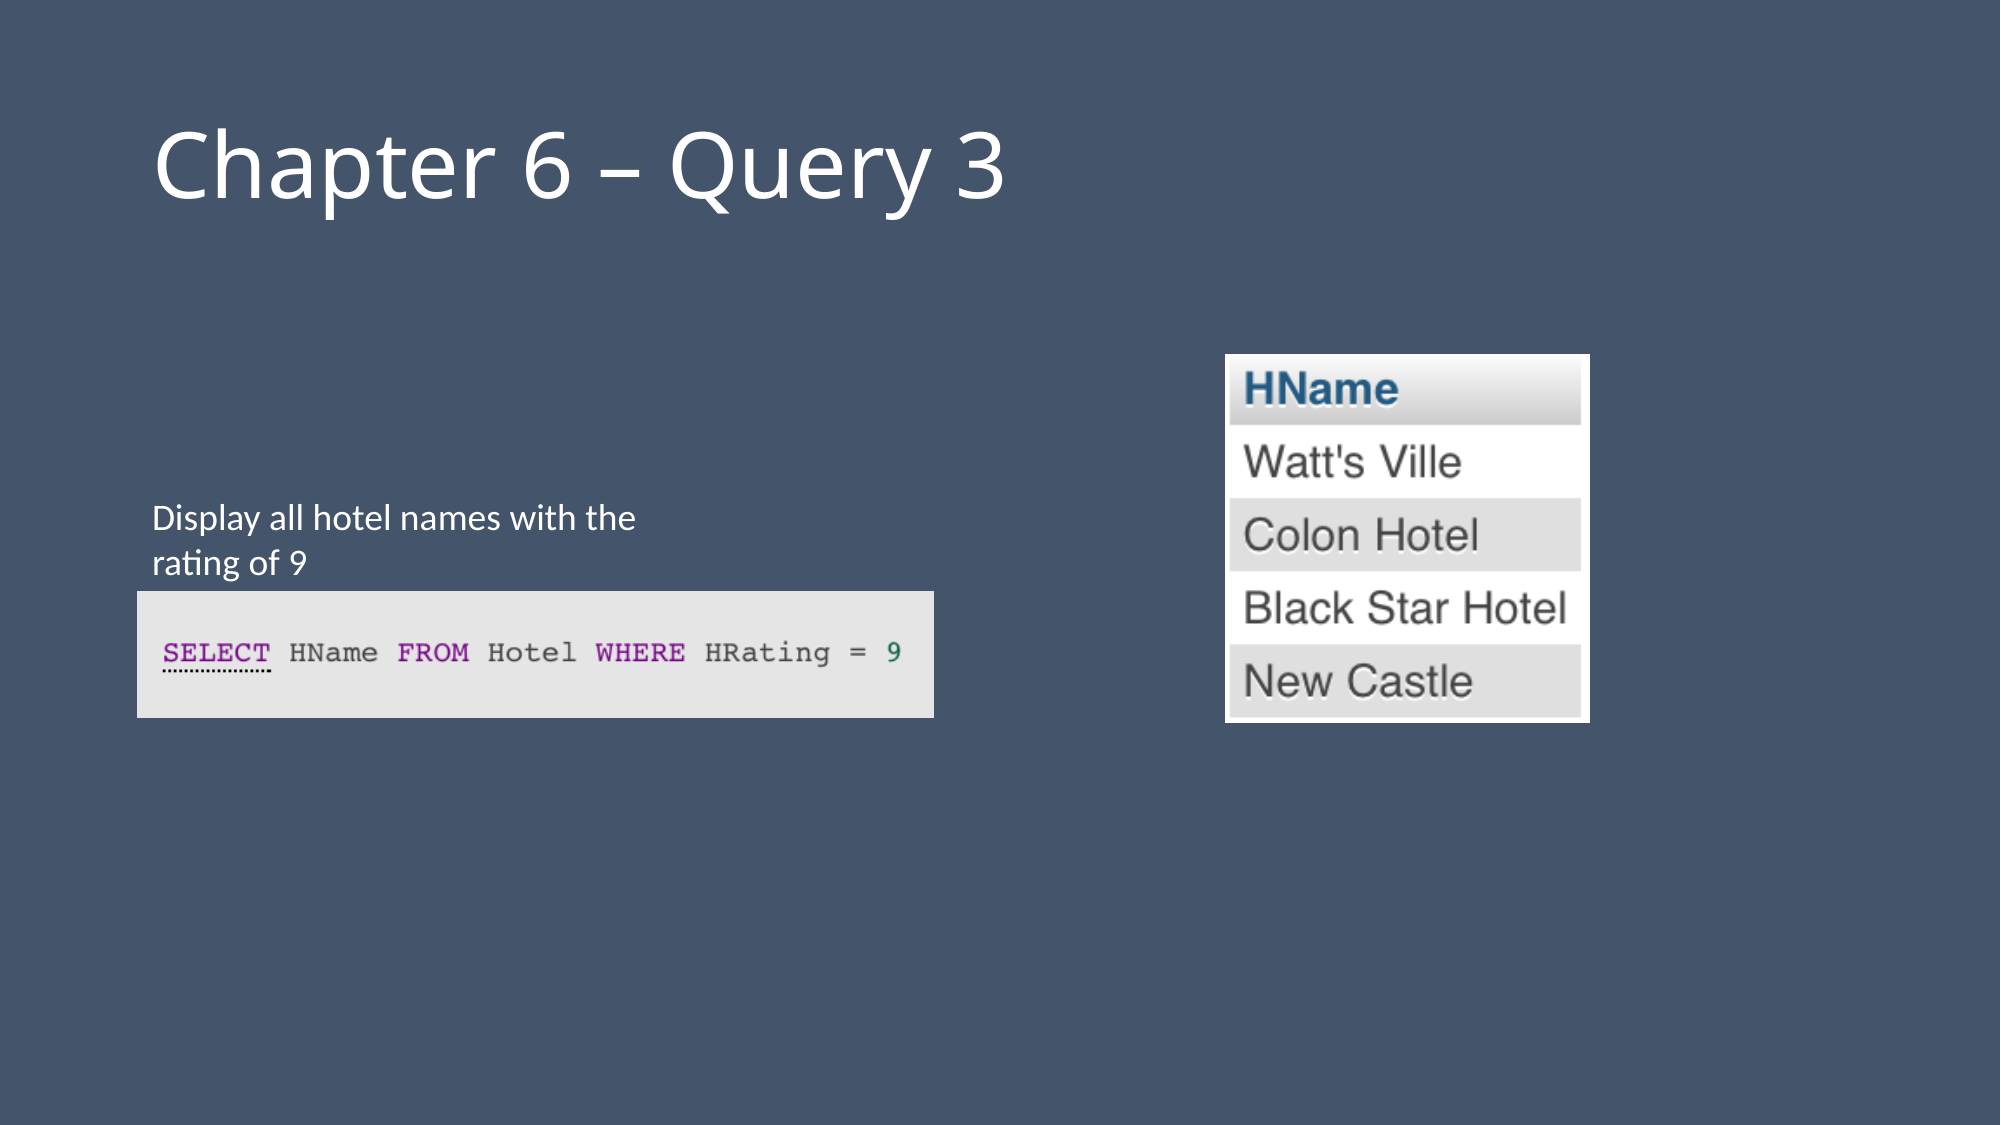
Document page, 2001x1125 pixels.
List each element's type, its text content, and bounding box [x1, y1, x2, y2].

text_box Display all hotel names with the rating of 9 [137, 485, 693, 591]
picture [1225, 354, 1590, 723]
title Chapter 6 – Query 3 [137, 59, 1863, 278]
picture [137, 591, 934, 718]
